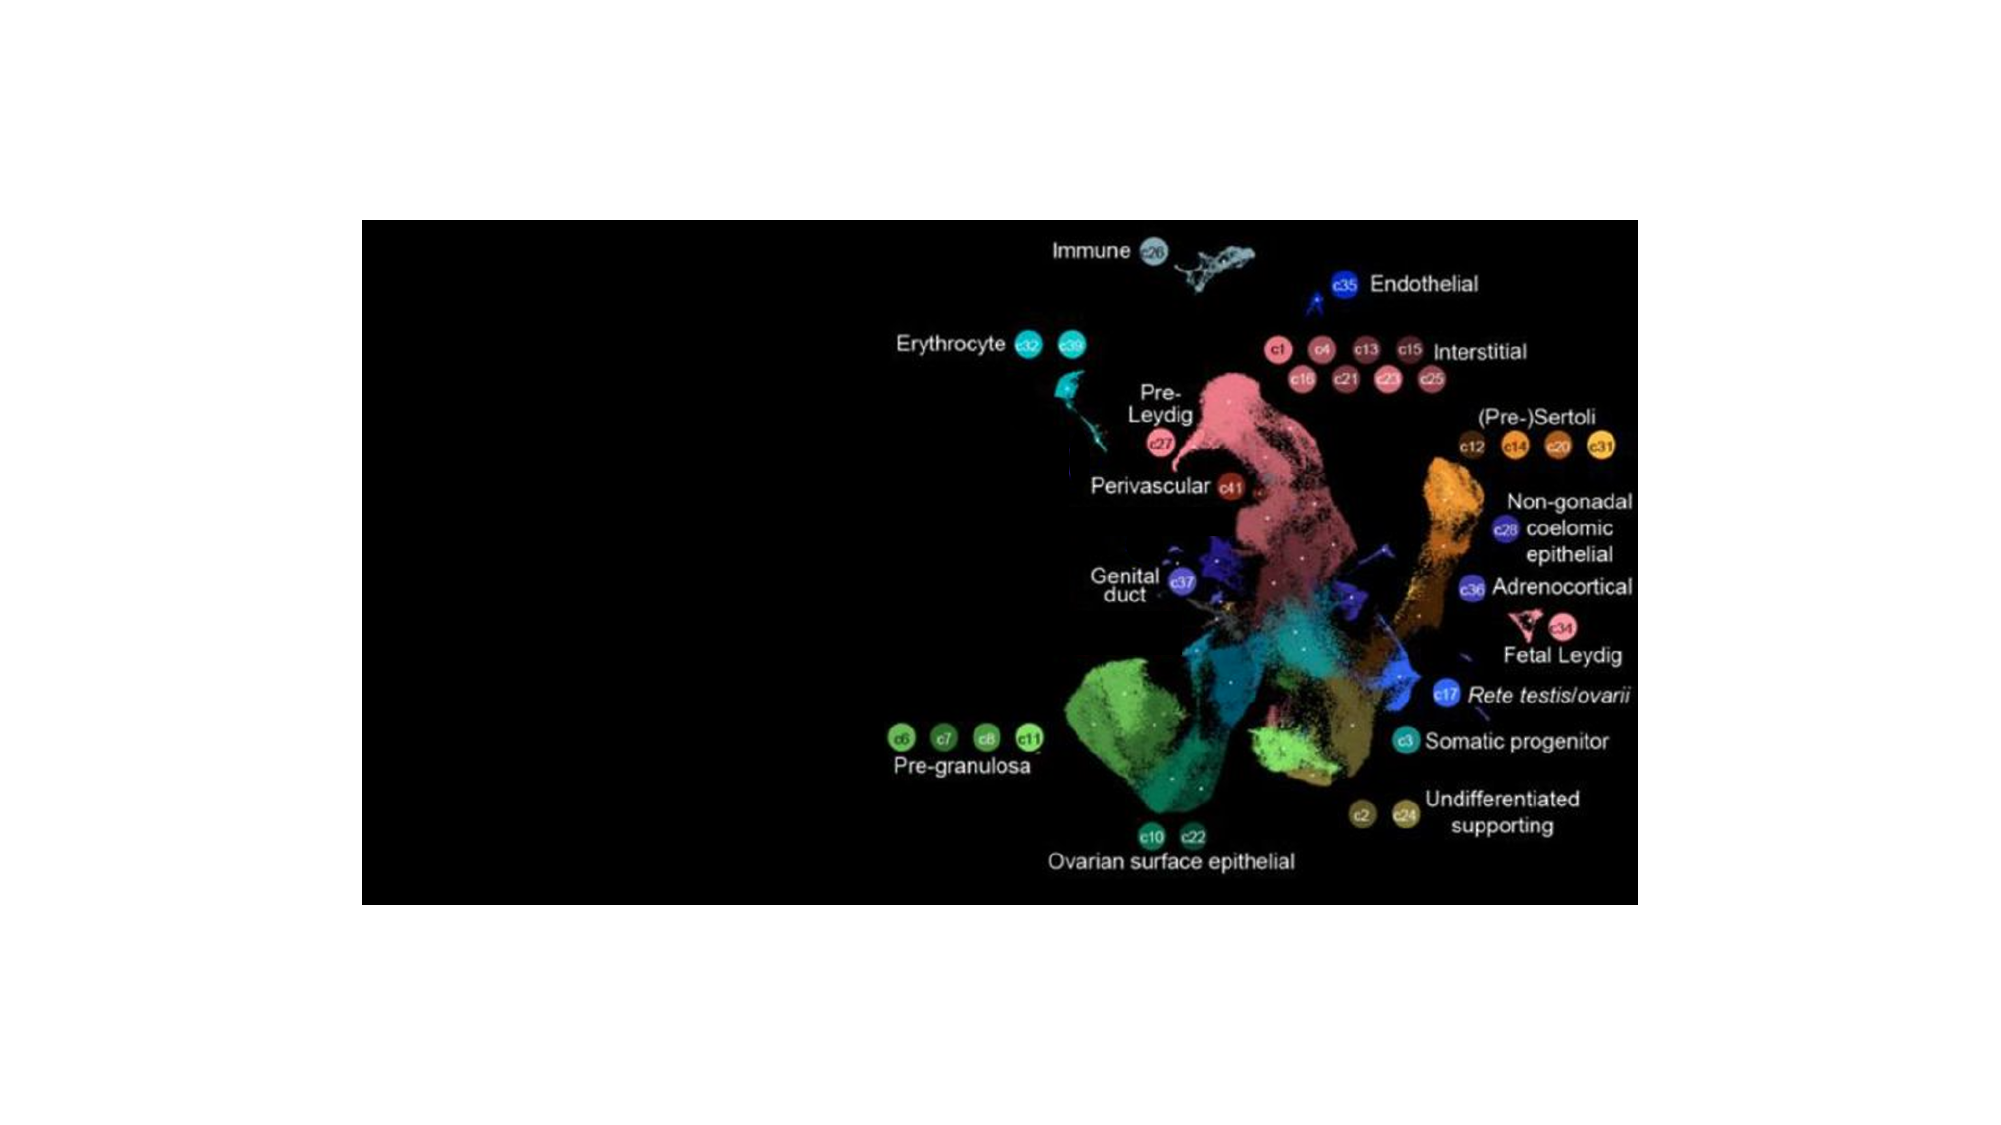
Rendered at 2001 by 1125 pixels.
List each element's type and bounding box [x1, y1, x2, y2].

picture [362, 220, 1638, 905]
